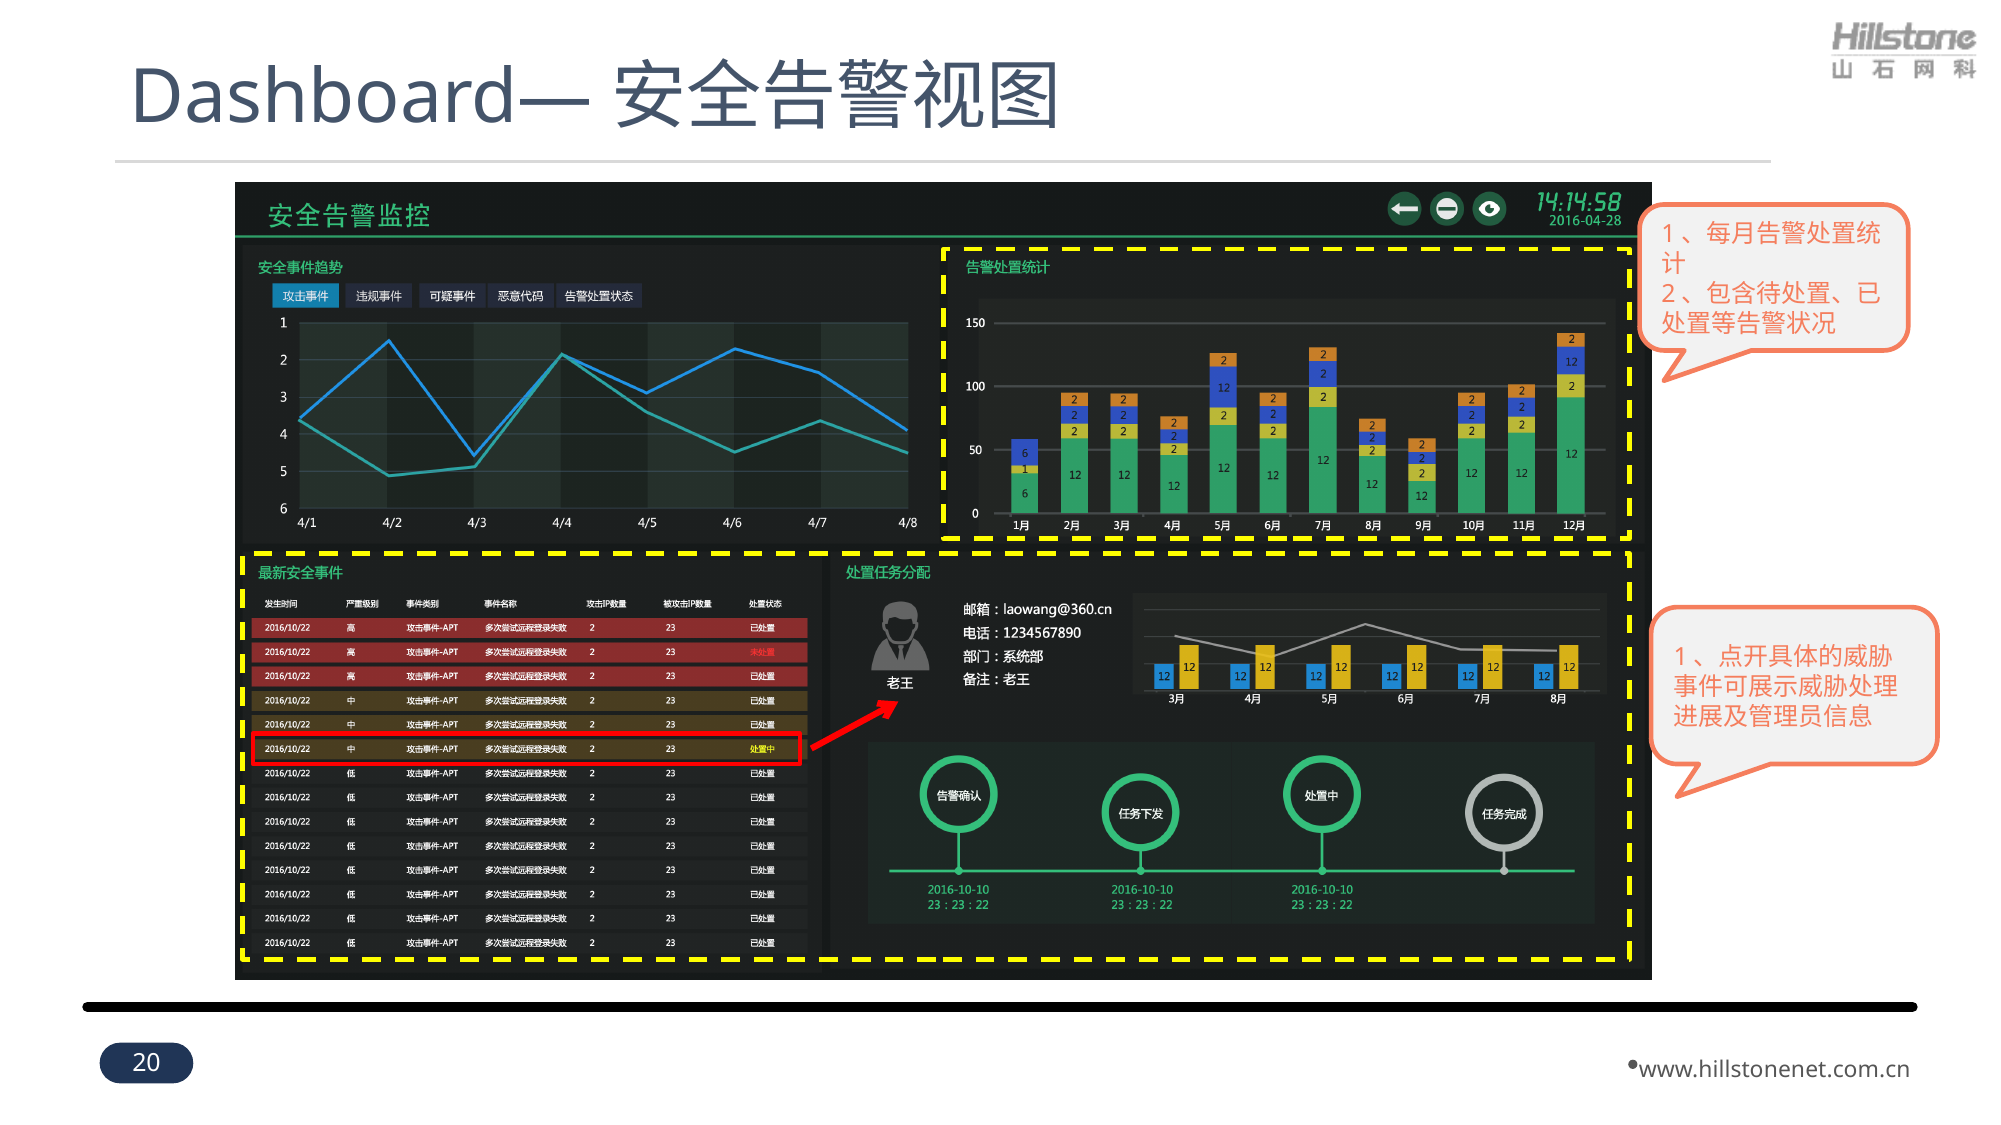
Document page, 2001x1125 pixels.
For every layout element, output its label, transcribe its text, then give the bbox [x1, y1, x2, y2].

picture [1817, 13, 1989, 85]
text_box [811, 701, 899, 749]
text_box 1、点开具体的威胁事件可展示威胁处理进展及管理员信息 [1652, 607, 1938, 797]
slide_number 20 [99, 1042, 194, 1084]
title Dashboard—安全告警视图 [114, 48, 1724, 148]
picture [235, 182, 1652, 980]
text_box 1、每月告警处置统计 2、包含待处置、已处置等告警状况 [1652, 204, 1909, 381]
